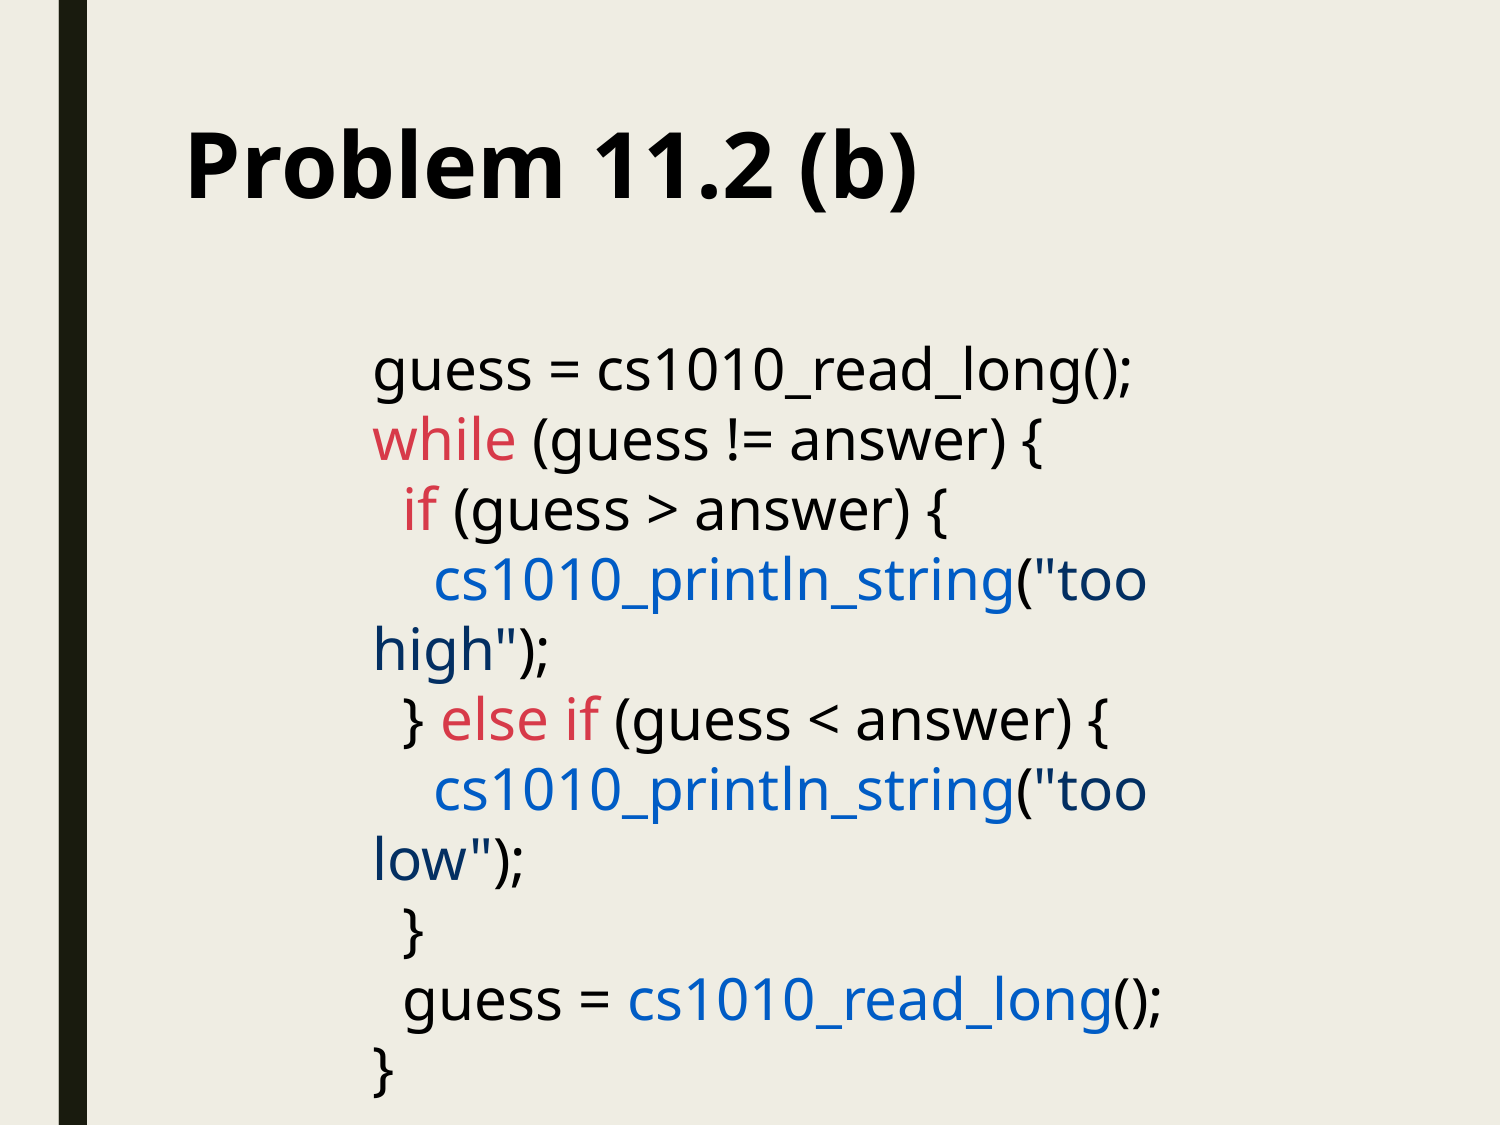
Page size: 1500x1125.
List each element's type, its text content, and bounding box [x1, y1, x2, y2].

text_box guess = cs1010_read_long(); while (guess != answer) { if (guess > answer) { cs1010_println_string("too high"); } else if (guess < answer) { cs1010_println_string("too low"); } guess = cs1010_read_long(); } [357, 357, 1304, 1110]
title Problem 11.2 (b) [168, 112, 1351, 357]
